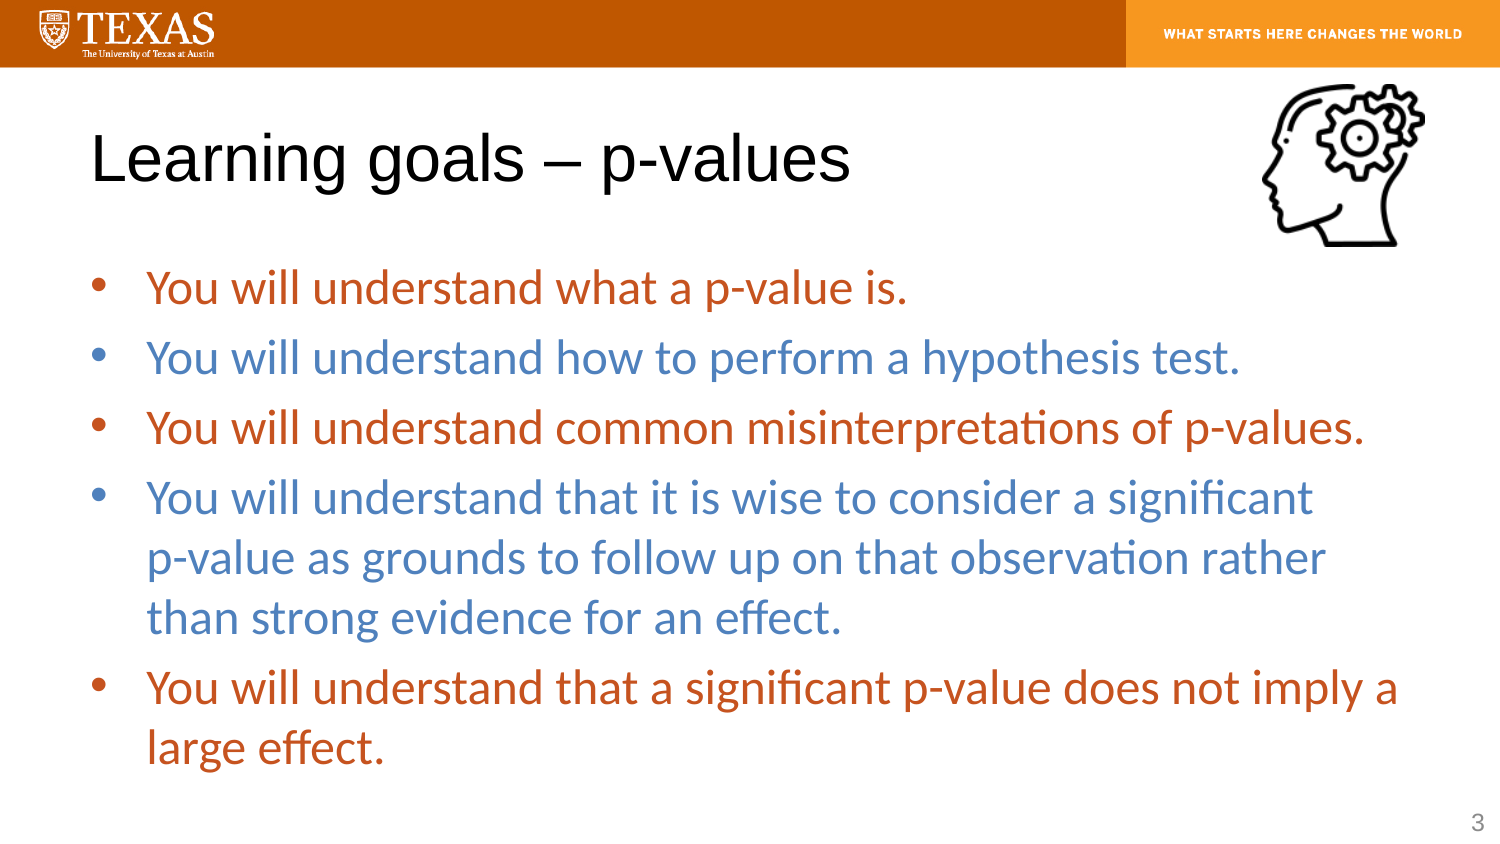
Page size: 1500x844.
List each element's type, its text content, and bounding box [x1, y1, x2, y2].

picture [0, 0, 1500, 844]
slide_number 3 [1162, 798, 1500, 844]
title Learning goals – p-values [75, 84, 1260, 225]
list You will understand what a p-value is. You will understand how to perform a hypothesis test. You will understand common misinterpretations of p-values. You will understand that it is wise to consider a significant p-value as grounds to follow up on that observation rather than strong evidence for an effect. You will understand that a significant p-value does not imply a large effect. [75, 246, 1425, 810]
